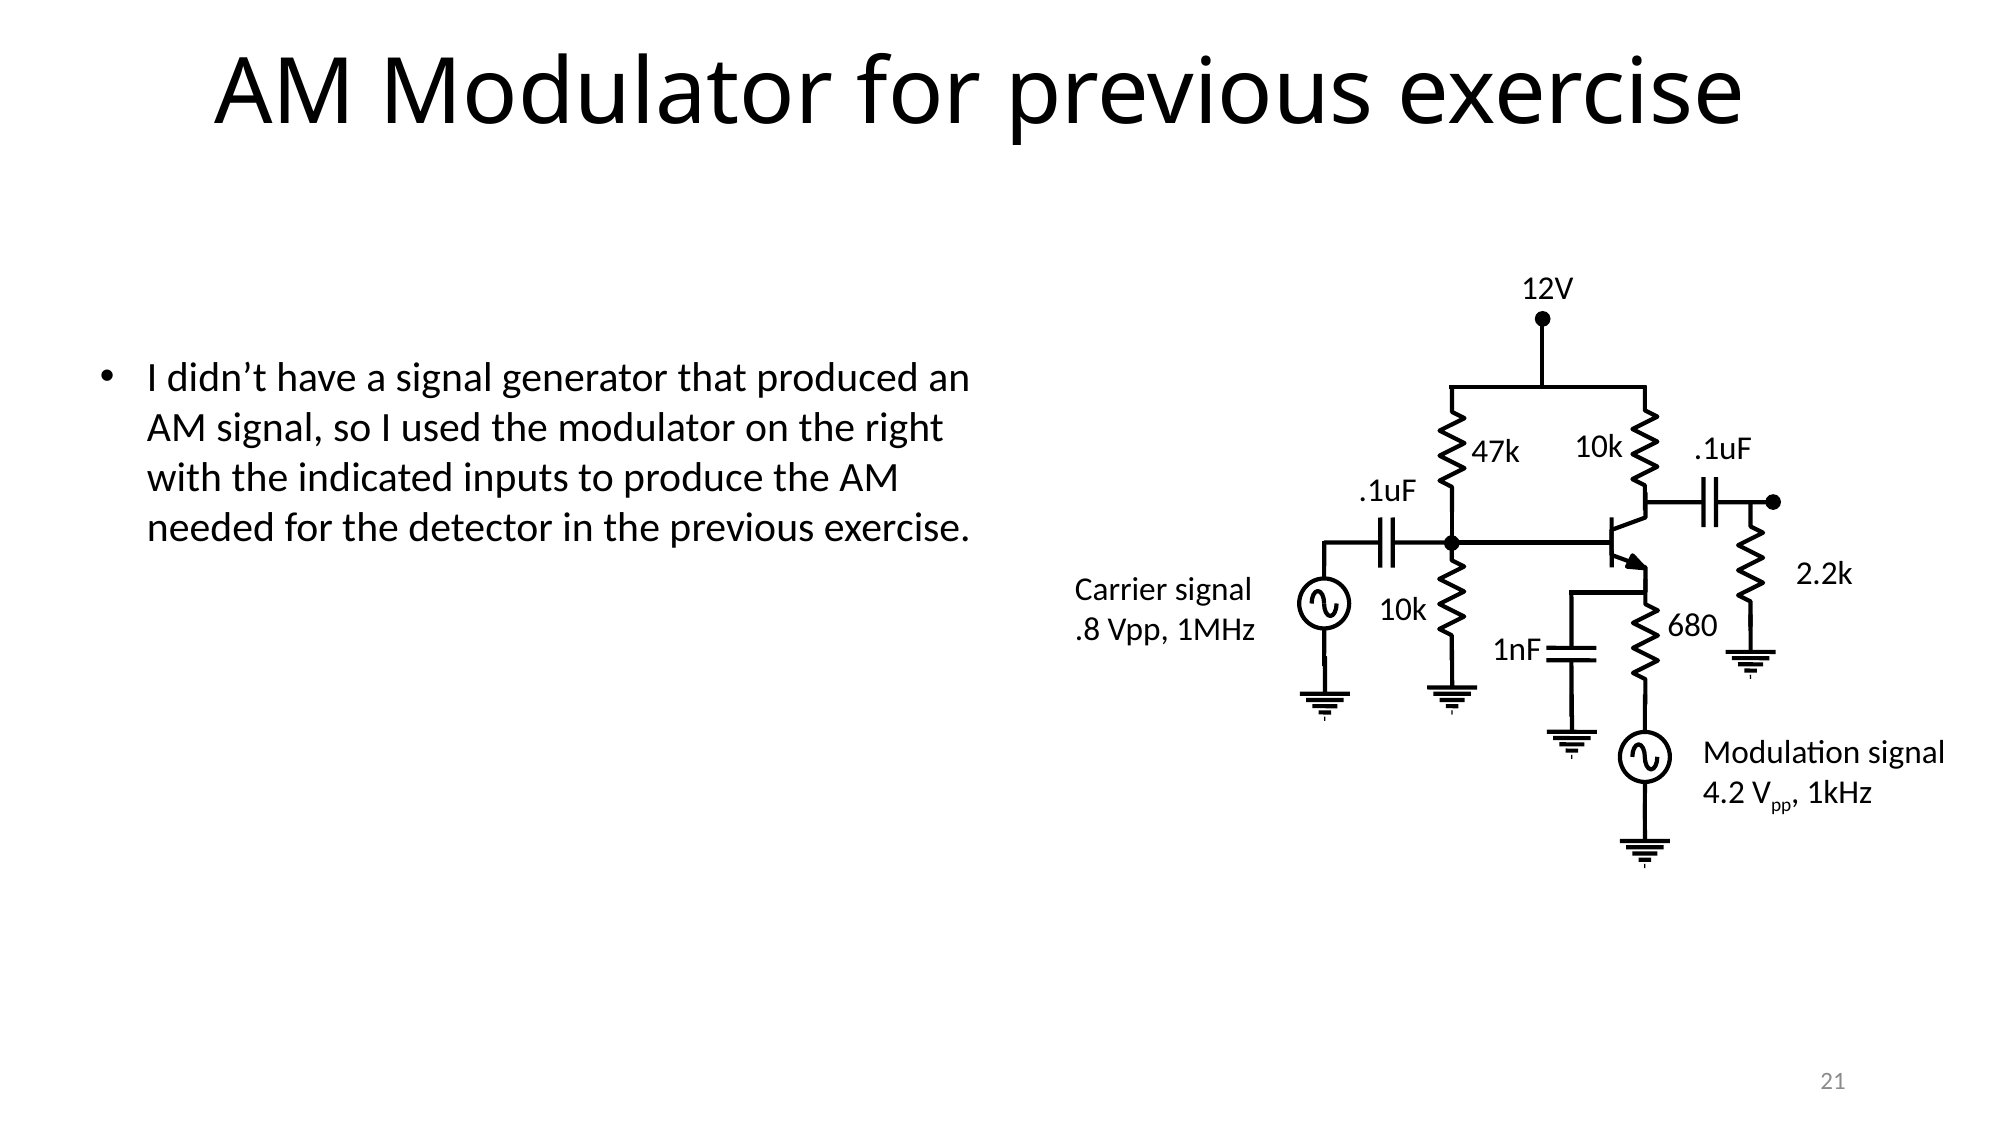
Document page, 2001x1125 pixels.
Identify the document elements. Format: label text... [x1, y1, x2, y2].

title AM Modulator for previous exercise [117, 22, 1843, 165]
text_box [1060, 258, 1971, 866]
slide_number 21 [1410, 1049, 1861, 1110]
text_box I didn’t have a signal generator that produced an AM signal, so I used the modulator on the right with the indicated inputs to produce the AM needed for the detector in the previous exercise. [85, 342, 1021, 898]
